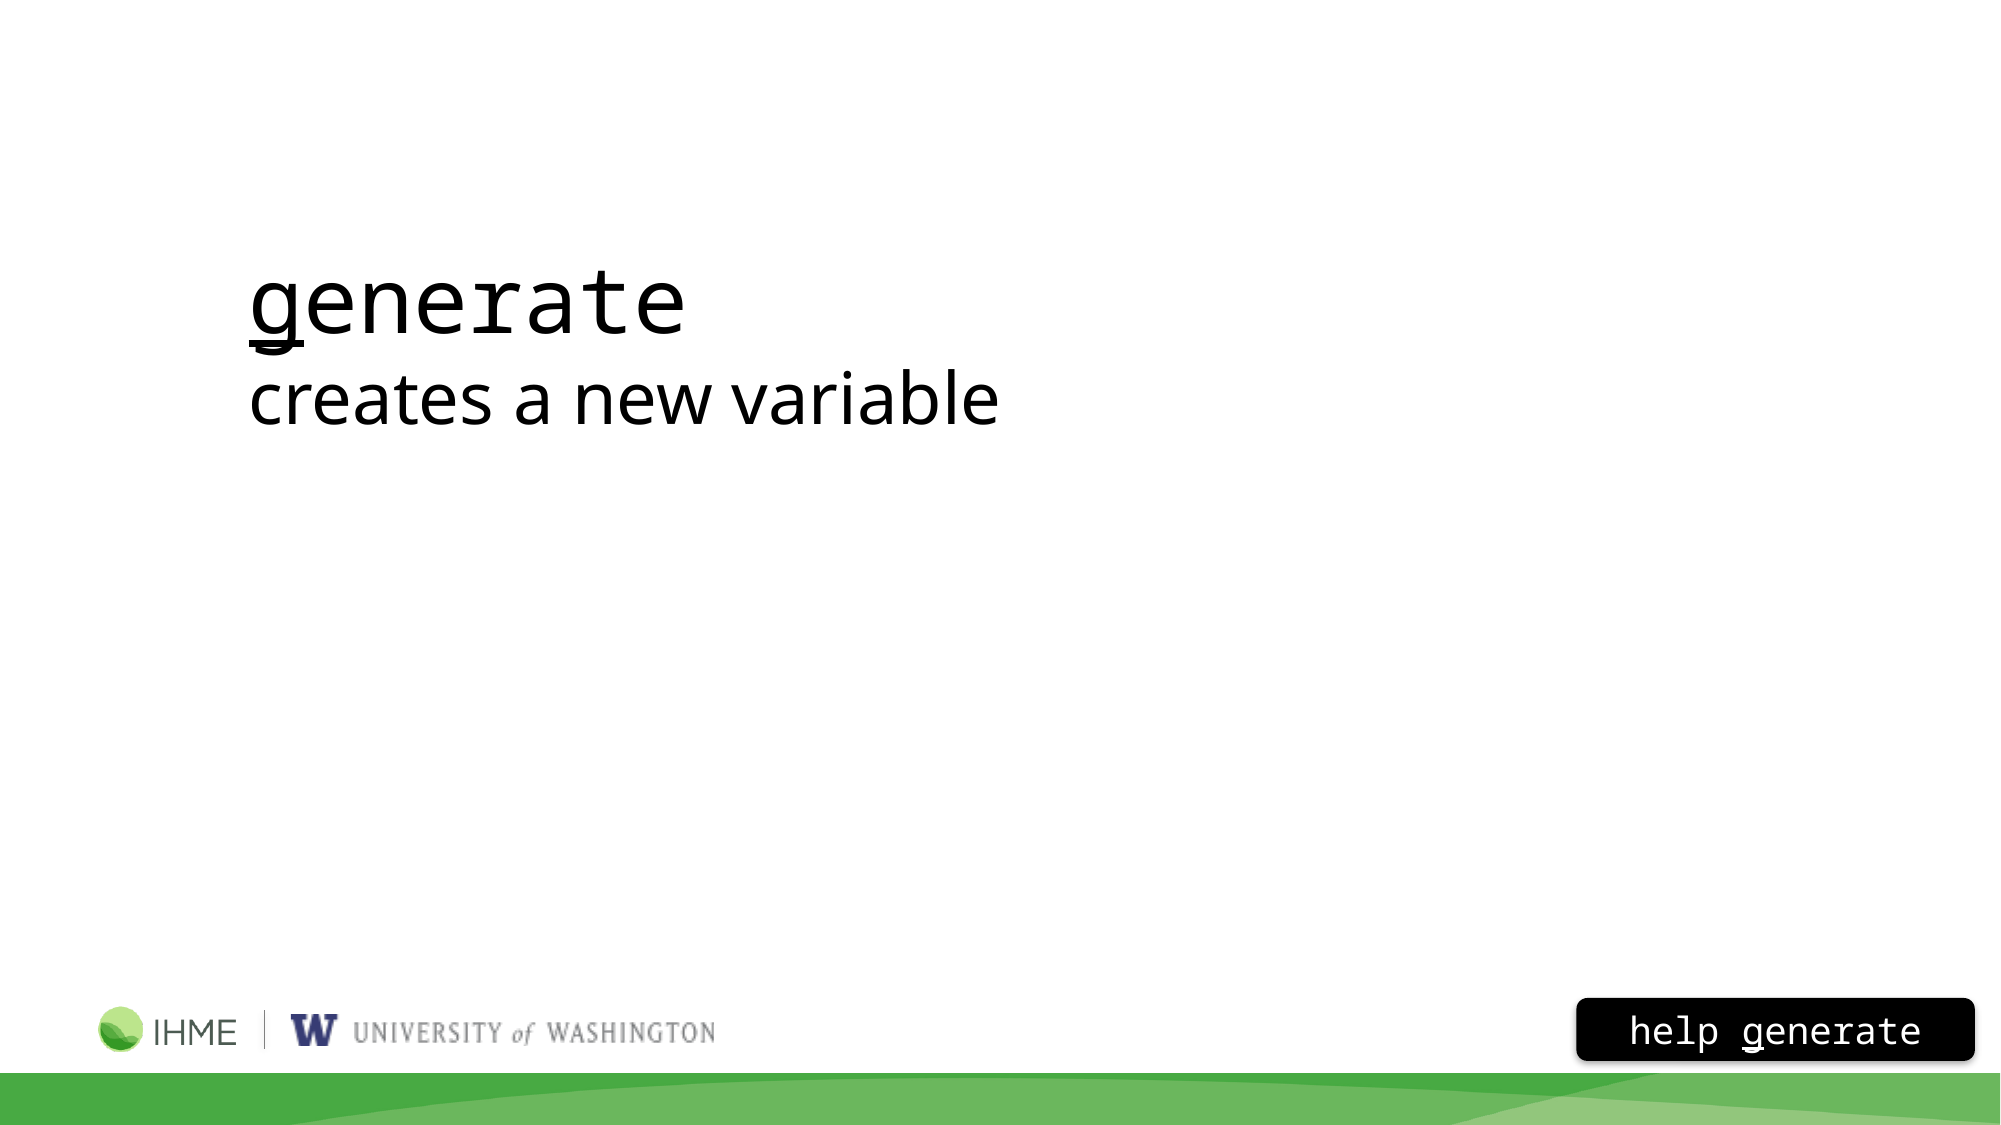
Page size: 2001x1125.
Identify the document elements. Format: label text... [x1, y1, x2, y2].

text_box [1368, 985, 1992, 1074]
title generate creates a new variable [233, 234, 1511, 536]
text_box help generate [1576, 997, 1975, 1061]
picture [0, 1073, 2001, 1125]
picture [98, 1006, 236, 1052]
